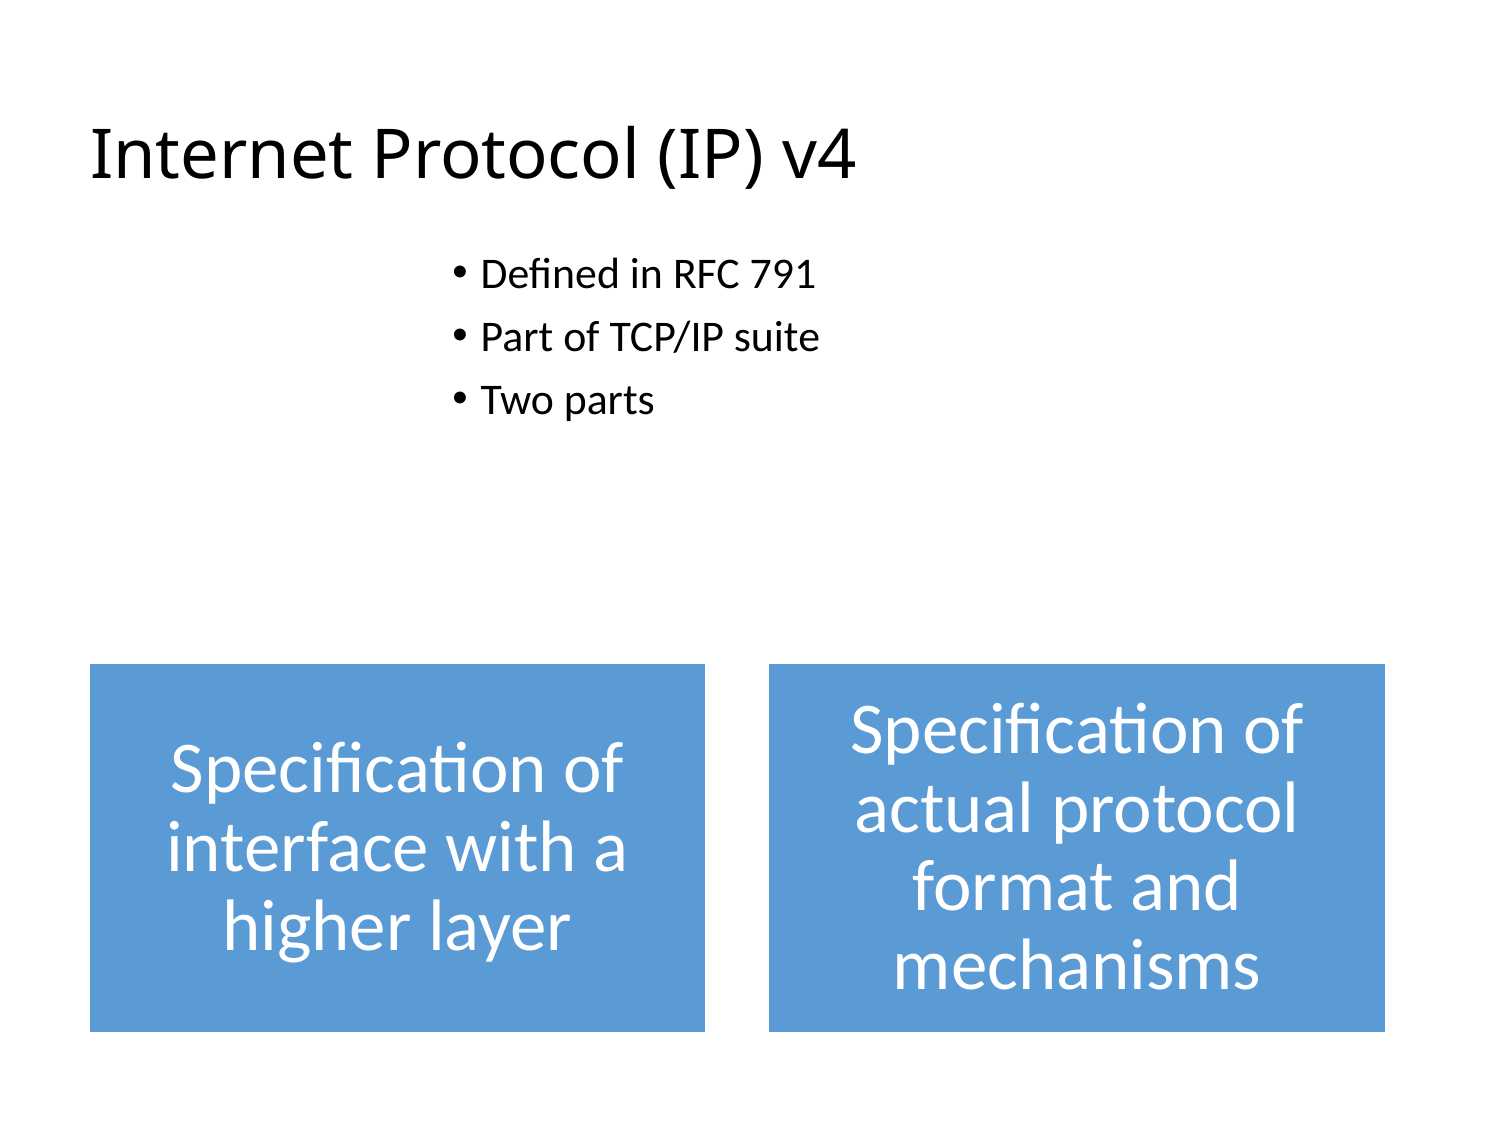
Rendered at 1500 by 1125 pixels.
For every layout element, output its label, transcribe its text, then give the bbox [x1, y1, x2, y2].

title Internet Protocol (IP) v4 [75, 62, 1425, 250]
list Defined in RFC 791 Part of TCP/IP suite Two parts [437, 174, 1500, 925]
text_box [37, 662, 1438, 1034]
